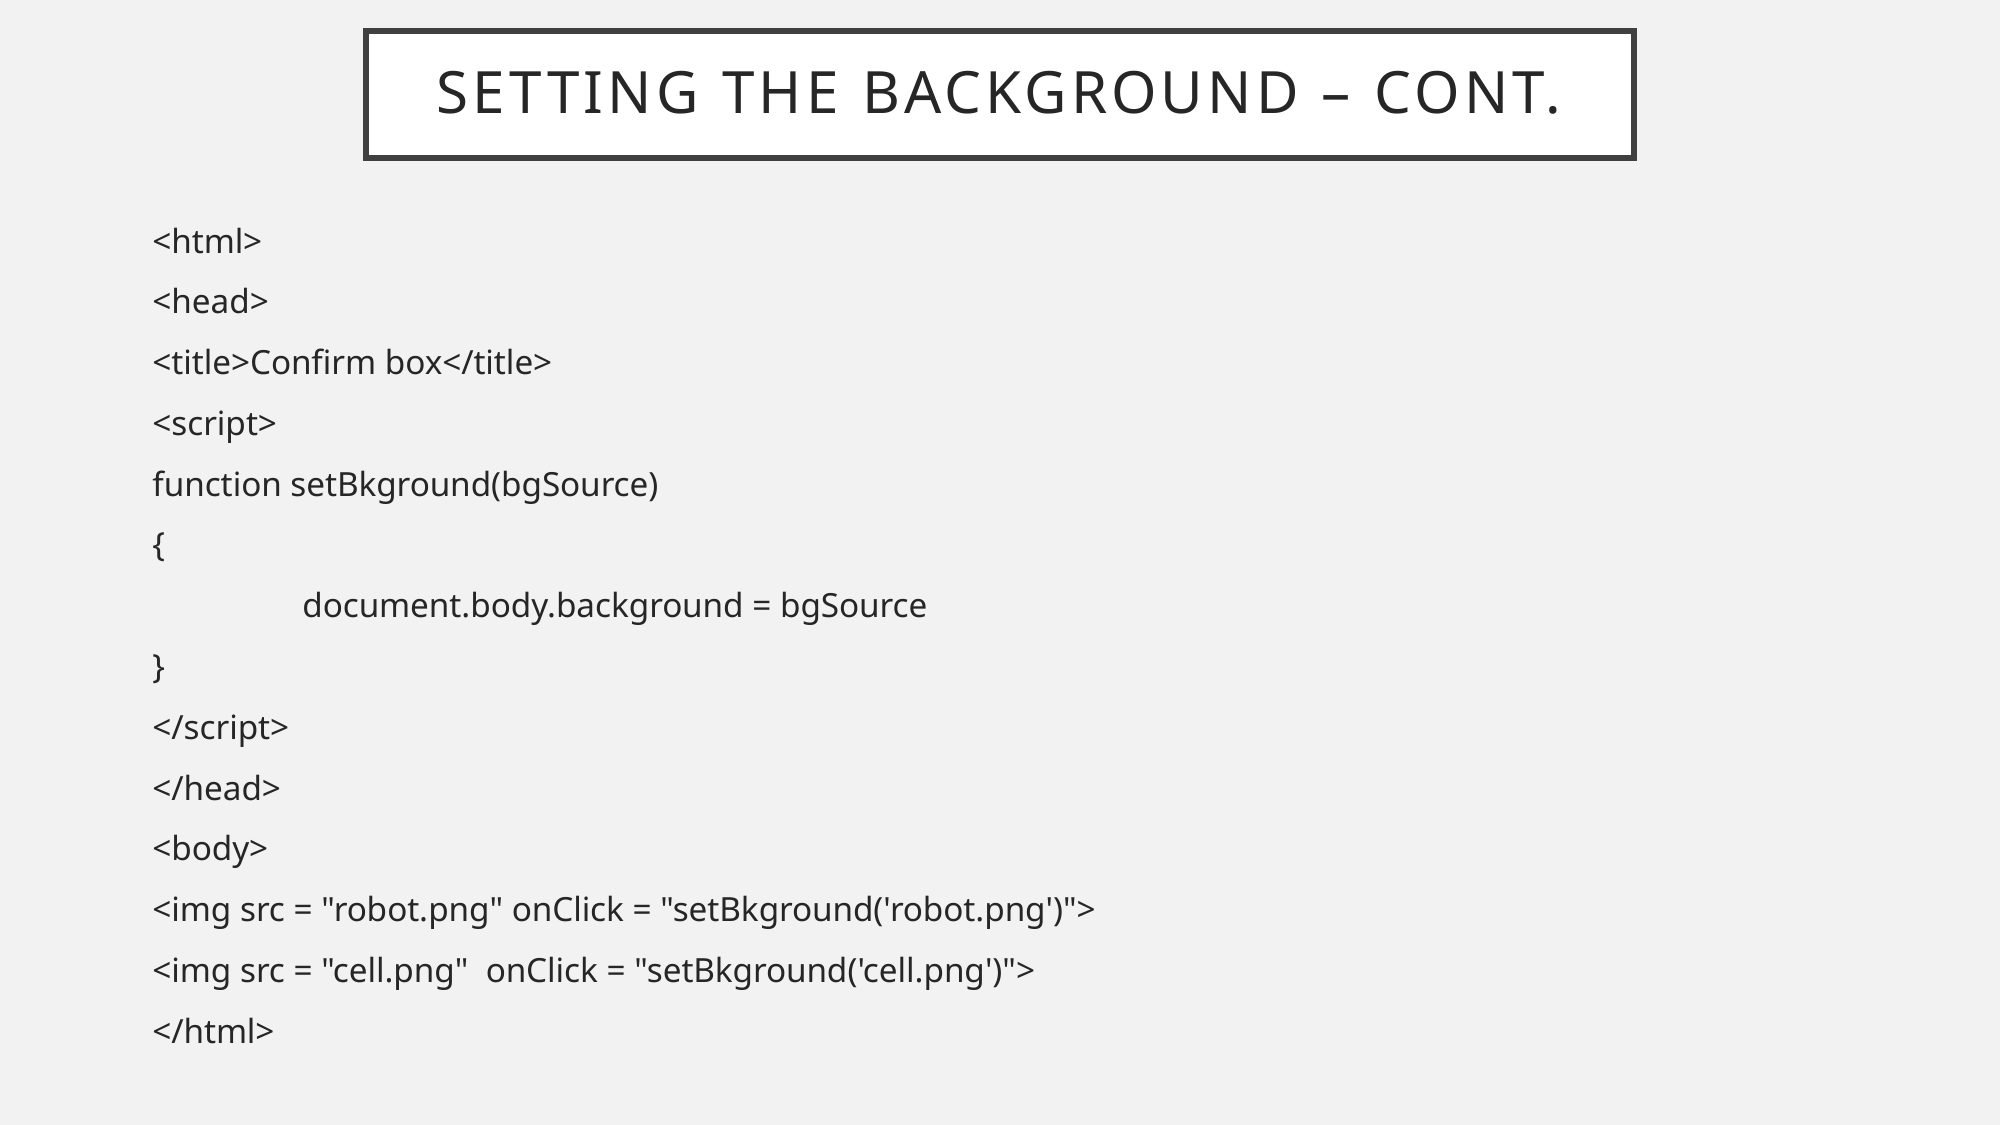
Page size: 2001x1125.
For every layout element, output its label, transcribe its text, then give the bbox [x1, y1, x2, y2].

title Setting the background – cont. [363, 28, 1637, 161]
list <html> <head> <title>Confirm box</title> <script> function setBkground(bgSource) { document.body.background = bgSource } </script> </head> <body> <img src = "robot.png" onClick = "setBkground('robot.png')"> <img src = "cell.png" onClick = "setBkground('cell.png')"> </html> [137, 212, 1863, 882]
